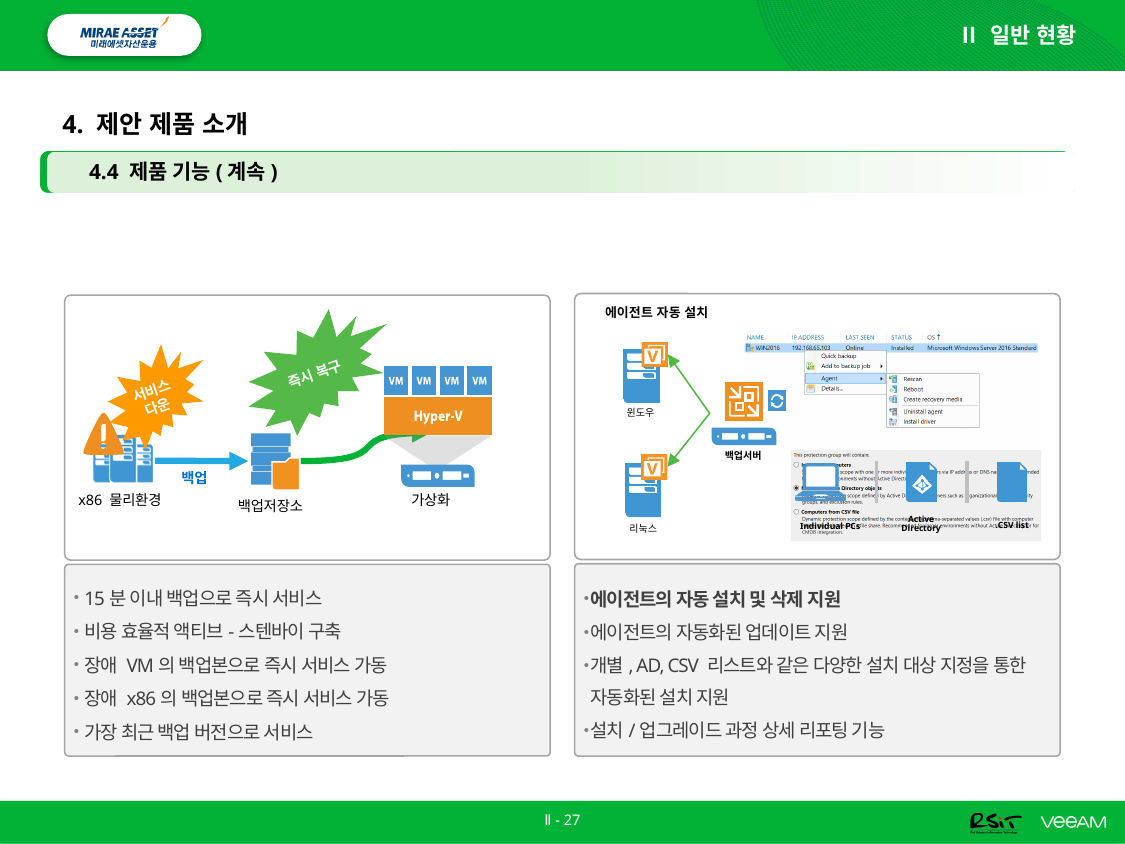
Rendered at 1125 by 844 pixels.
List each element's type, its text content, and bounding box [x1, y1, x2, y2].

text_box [73, 315, 493, 519]
text_box [574, 293, 1061, 560]
picture [0, 0, 1125, 71]
title 4. 제안 제품 소개 [47, 95, 1102, 152]
picture [969, 810, 1022, 834]
text_box 15분 이내 백업으로 즉시 서비스 비용 효율적 액티브-스텐바이 구축 장애 VM의 백업본으로 즉시 서비스 가동 장애 x86의 백업본으로 즉시 서비스 가동 가장 최근 백업 버전으로 서비스 [64, 564, 551, 757]
picture [1041, 816, 1106, 828]
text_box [590, 296, 1047, 543]
list Ⅱ 일반 현황 [284, 21, 1077, 46]
text_box 에이전트의 자동 설치 및 삭제 지원 에이전트의 자동화된 업데이트 지원 개별, AD, CSV 리스트와 같은 다양한 설치 대상 지정을 통한 자동화된 설치 지원 설치/업그레이드 과정 상세 리포팅 기능 [574, 563, 1061, 757]
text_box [46, 151, 1077, 194]
text_box [64, 295, 551, 561]
